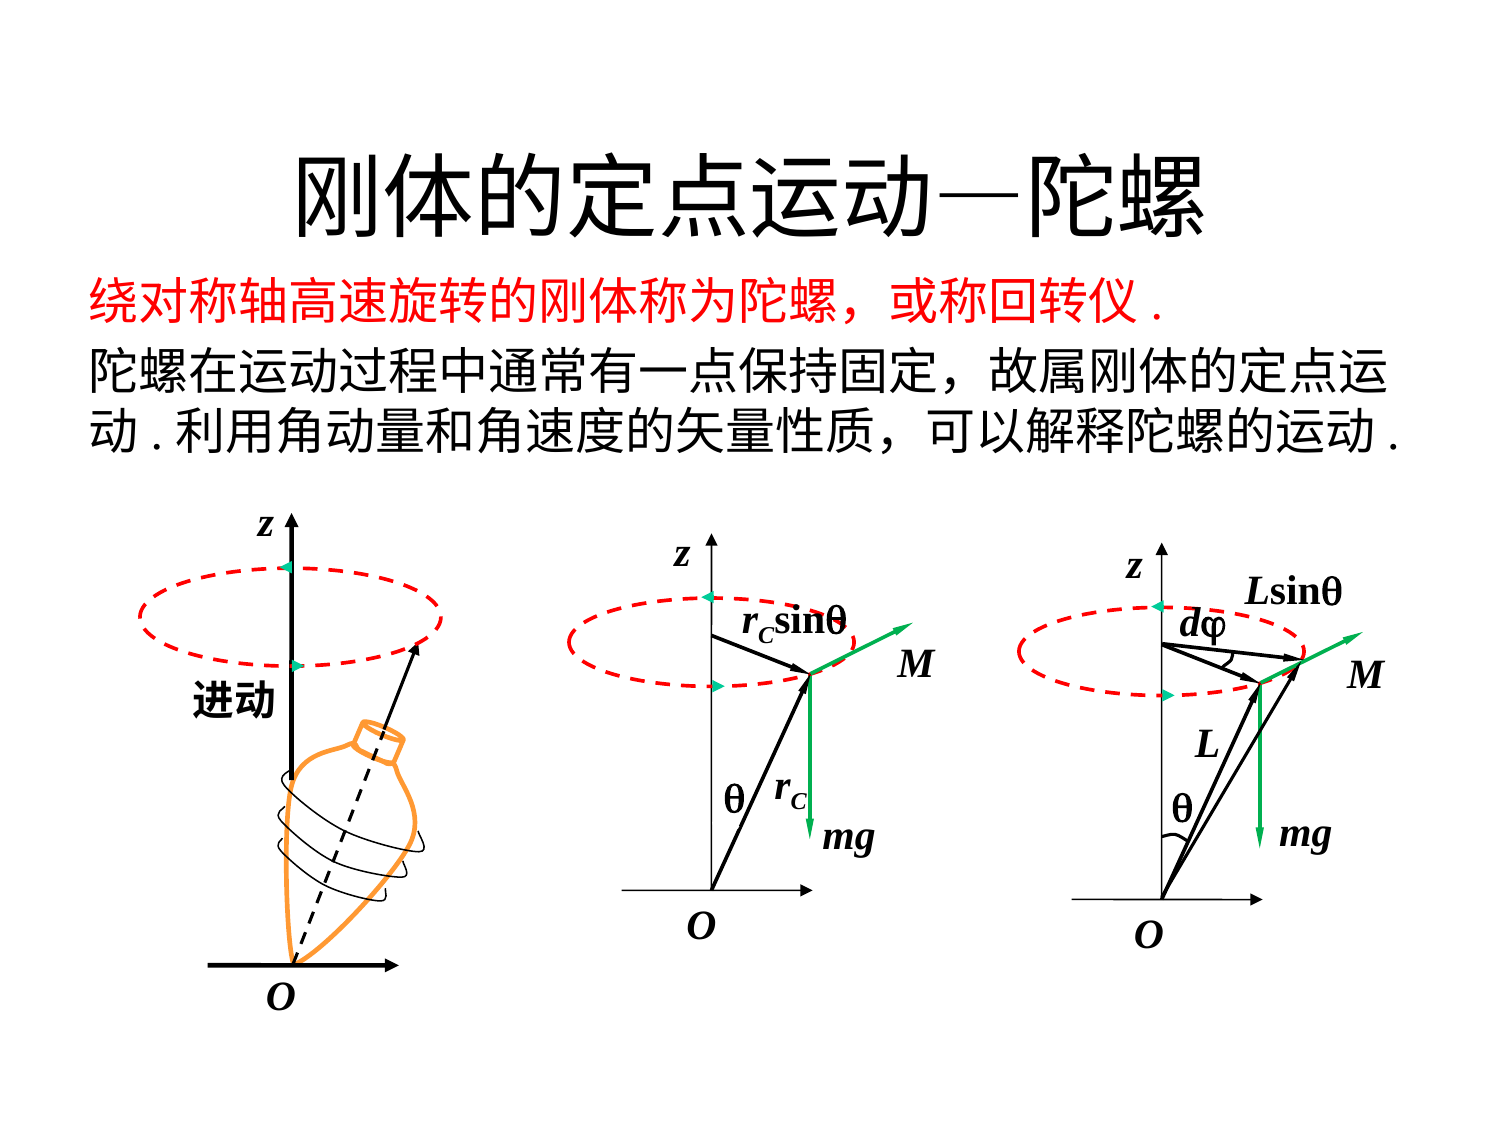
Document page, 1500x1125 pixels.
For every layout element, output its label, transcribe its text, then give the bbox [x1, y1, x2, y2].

title 刚体的定点运动—陀螺 [112, 99, 1388, 262]
list 绕对称轴高速旋转的刚体称为陀螺，或称回转仪. 陀螺在运动过程中通常有一点保持固定，故属刚体的定点运动.利用角动量和角速度的矢量性质，可以解释陀螺的运动. [75, 262, 1425, 914]
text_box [139, 487, 441, 1028]
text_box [1018, 529, 1400, 966]
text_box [568, 517, 950, 956]
